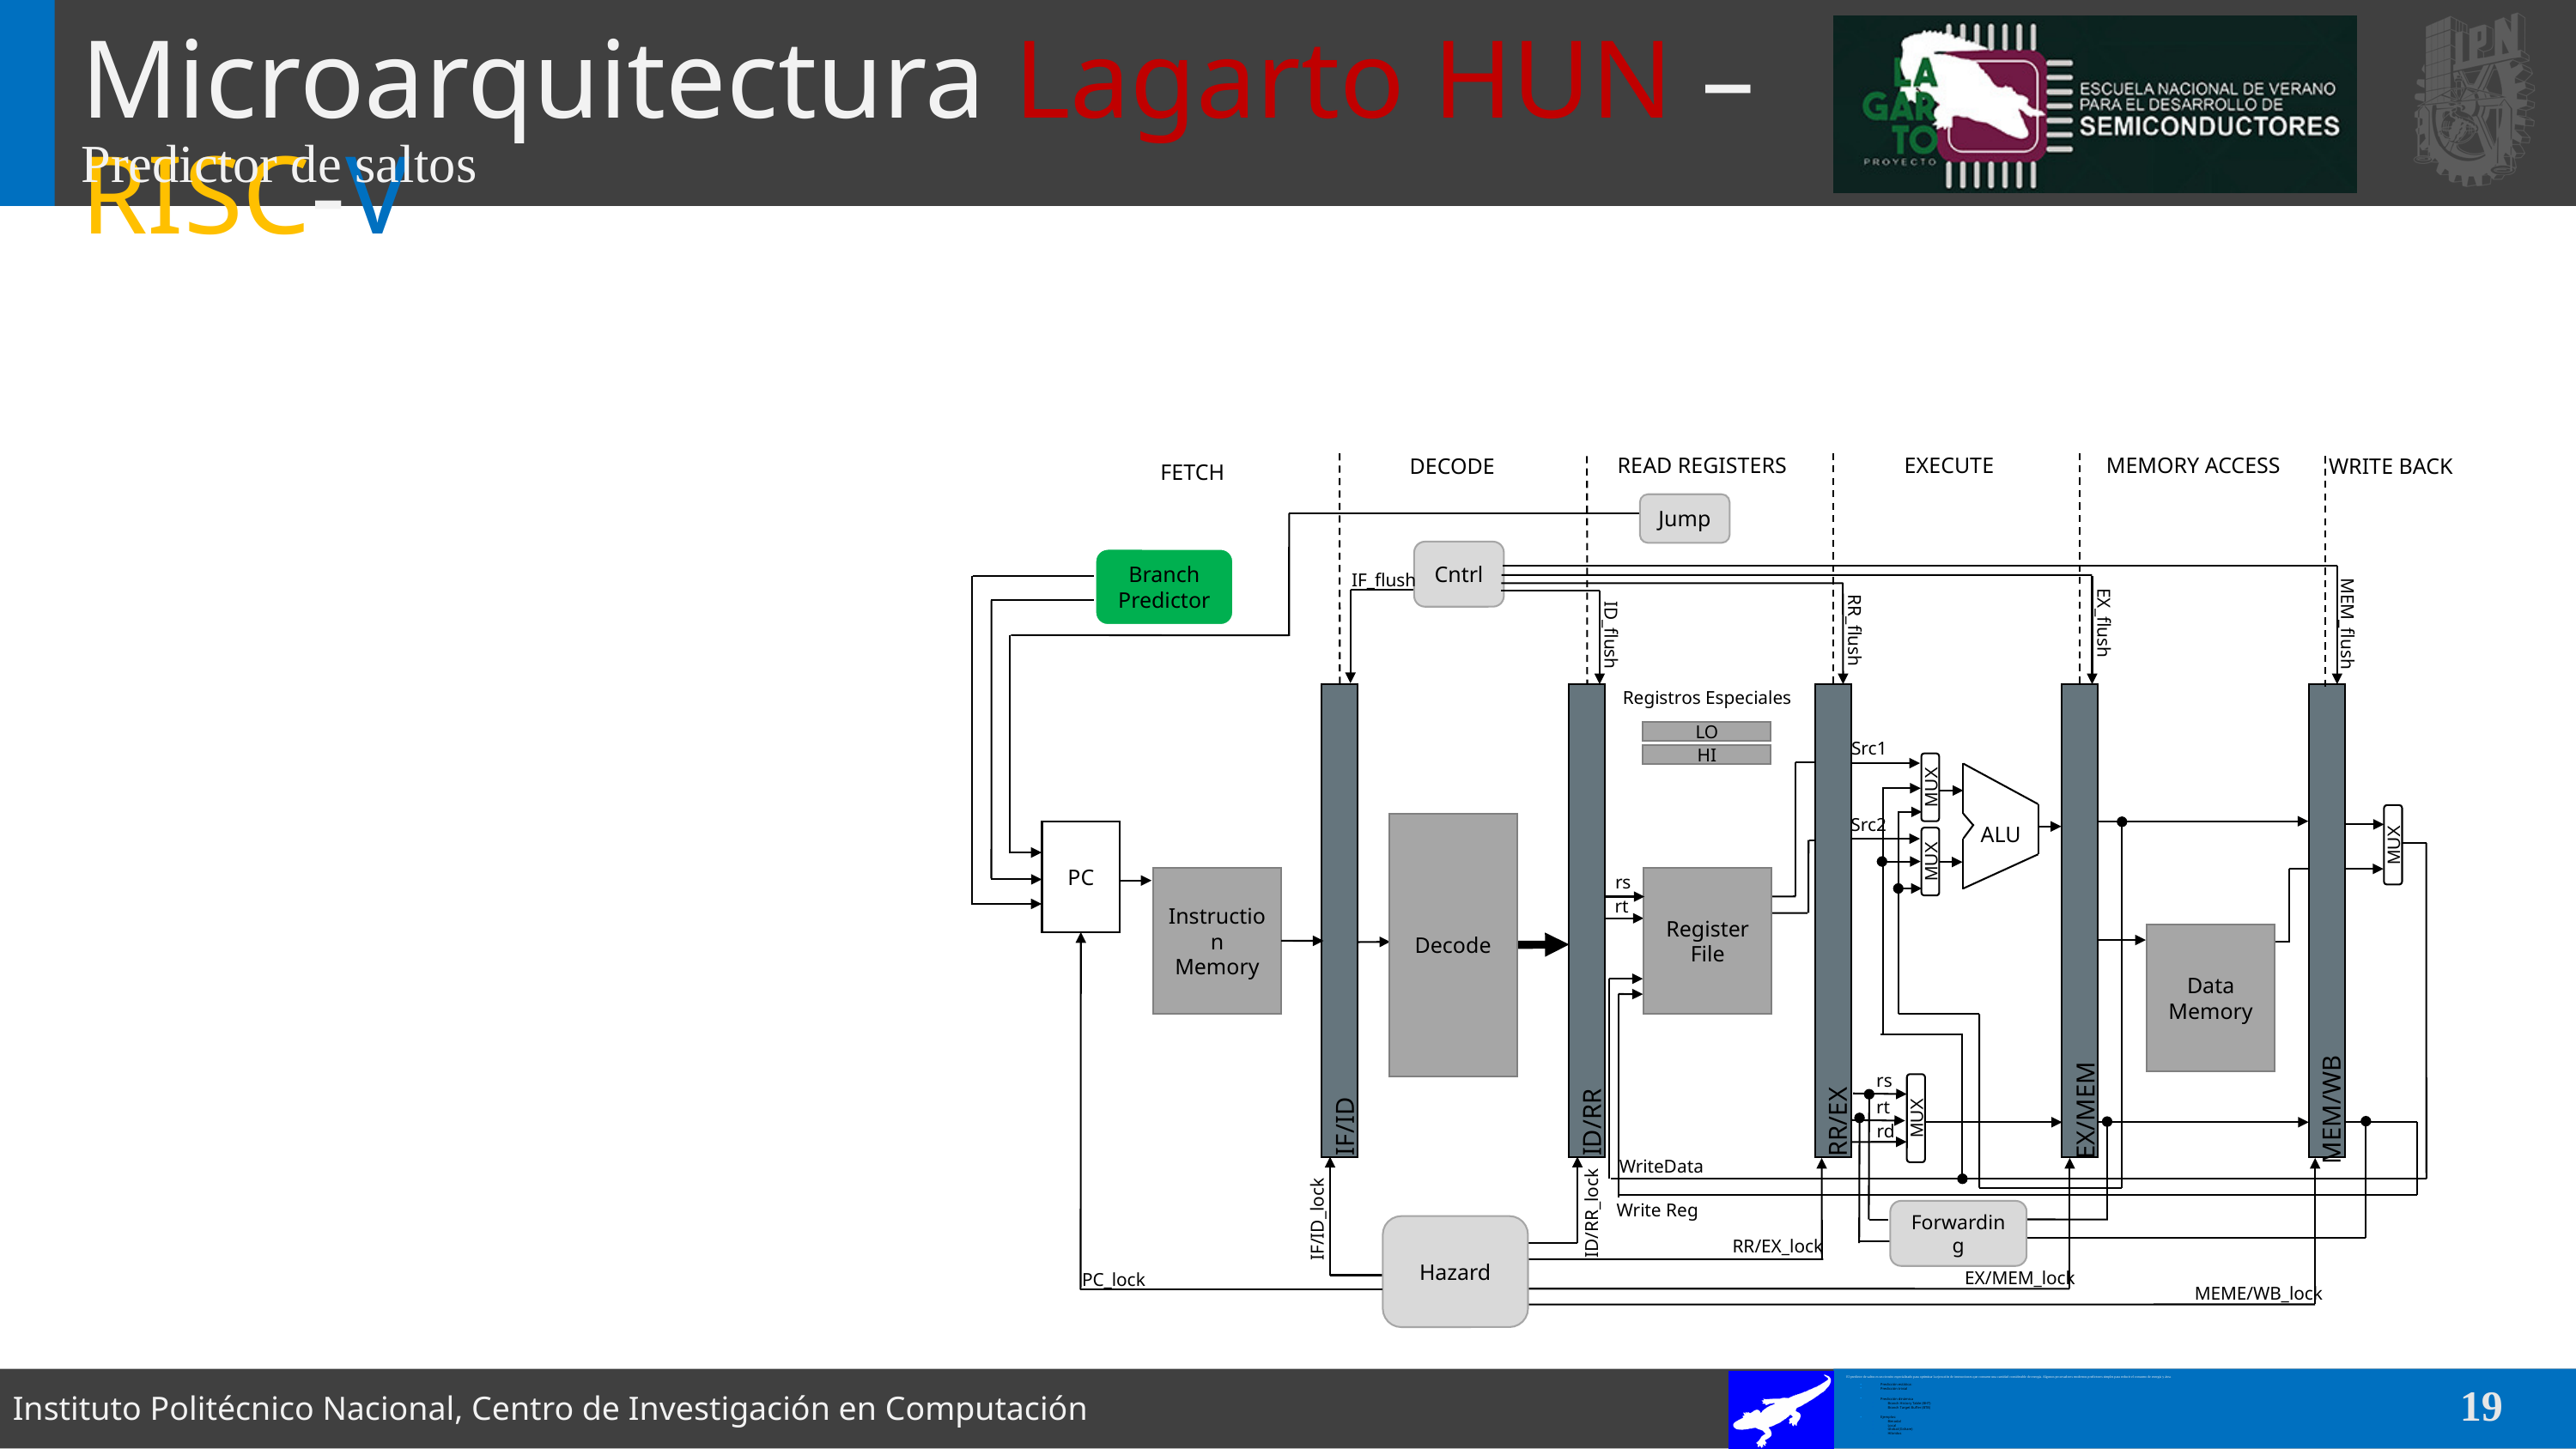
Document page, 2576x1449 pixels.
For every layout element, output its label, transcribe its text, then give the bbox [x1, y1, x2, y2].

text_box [971, 445, 2447, 1327]
subtitle Predictor de saltos [68, 130, 1834, 193]
list El predictor de saltos es un circuito especializado para optimizar la ejecución de instrucciones que consume una cantidad considerable de energía. Algunos procesadores modernos predictores simples para reducir el consumo de energía y área. Predicción estática: Predicción trivial Predicción dinámica Branch History Table (BHT) Branch Target Buffer (BTB) Ejemplos: Bimodal Local Global (Gshare) Híbridos [1833, 1368, 2447, 1446]
picture [1833, 15, 2357, 193]
slide_number 19 [2447, 1368, 2576, 1446]
picture [1728, 1371, 1834, 1449]
title Microarquitectura Lagarto HUN – RISC-V [68, 18, 1834, 127]
